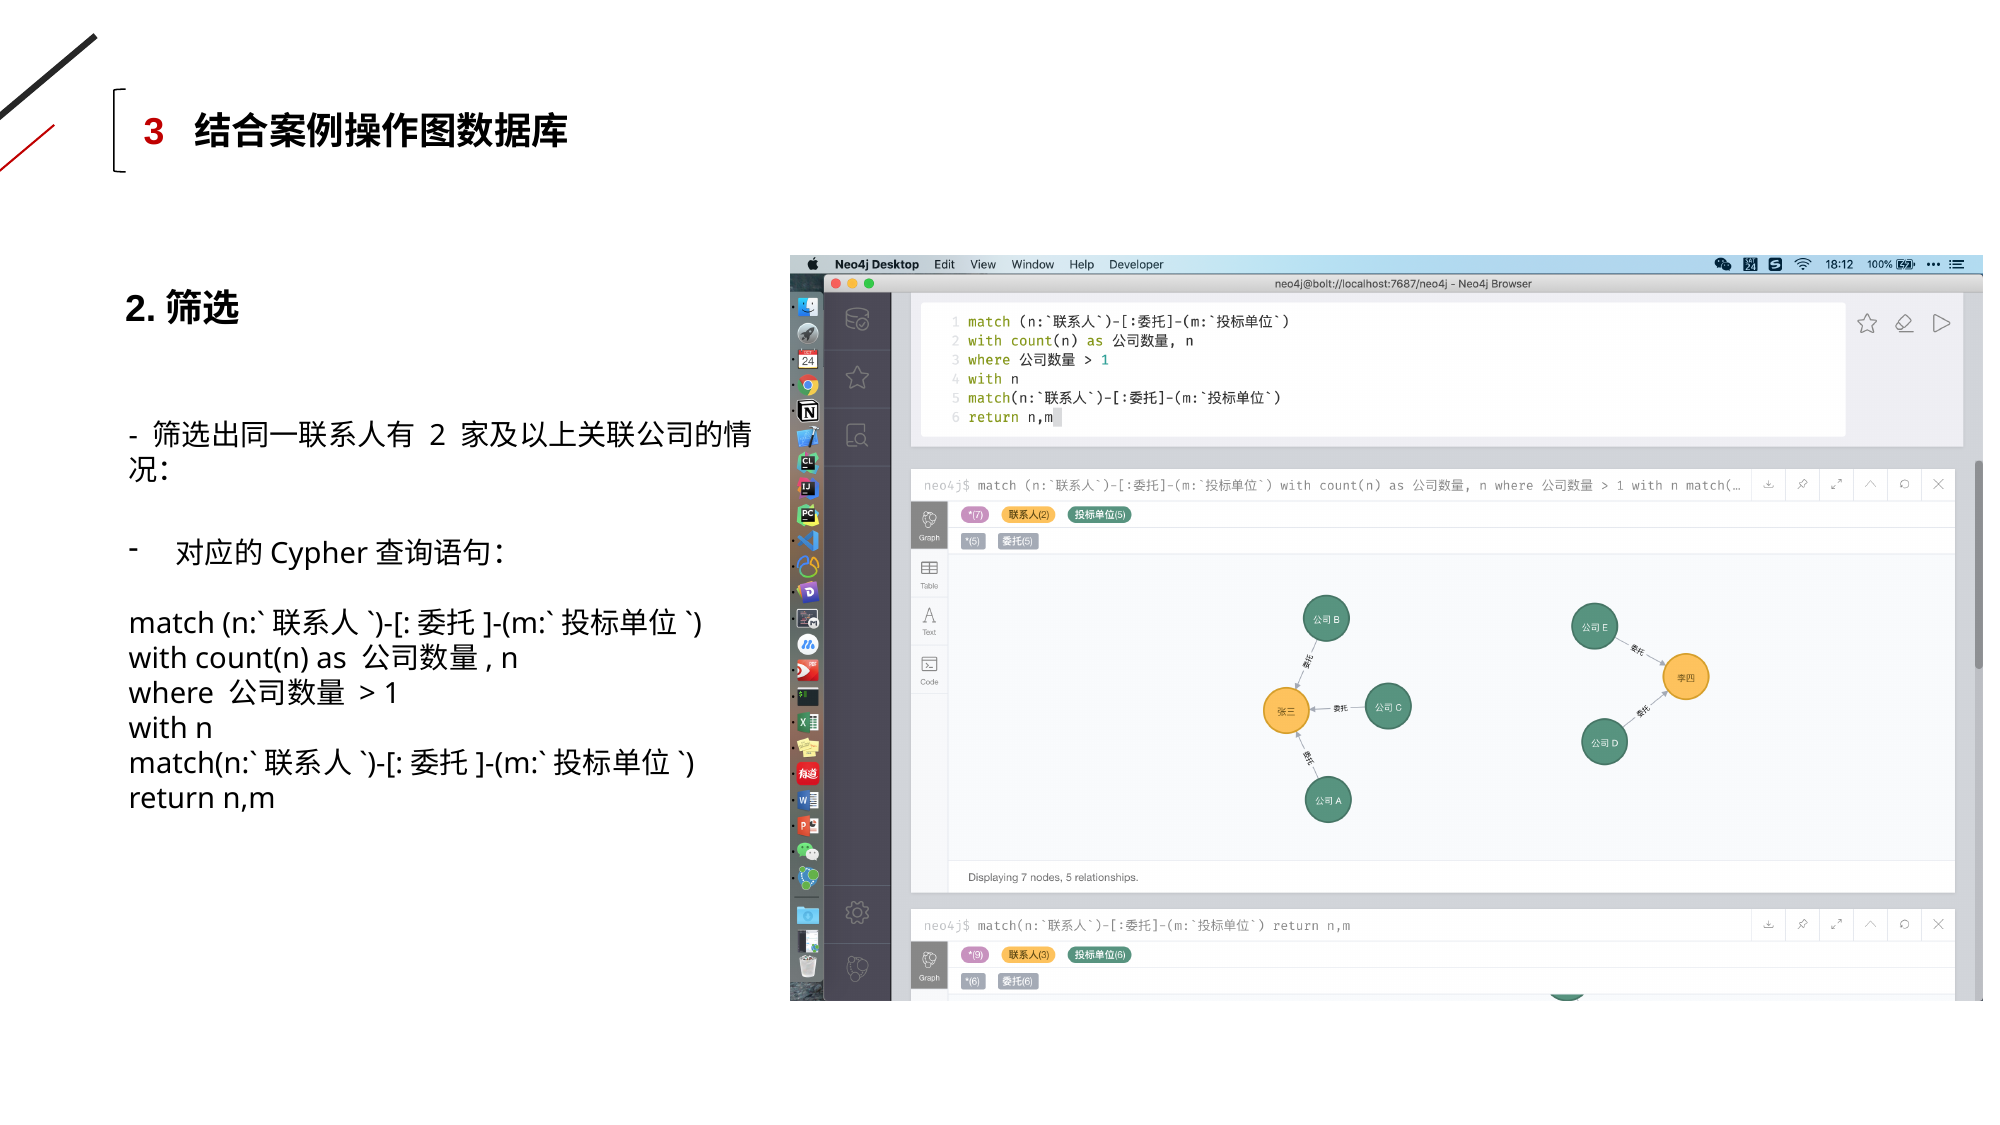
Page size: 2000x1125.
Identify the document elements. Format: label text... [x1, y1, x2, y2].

text_box 2.筛选 [110, 276, 256, 337]
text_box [0, 124, 55, 179]
picture [790, 255, 1983, 1001]
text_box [0, 35, 96, 144]
text_box 对应的Cypher查询语句： match (n:`联系人`)-[:委托]-(m:`投标单位`) with count(n) as 公司数量, n where 公司数量 > 1 with n match(n:`联系人`)-[:委托]-(m:`投标单位`) return n,m [113, 527, 785, 822]
text_box [113, 88, 126, 173]
text_box 3 结合案例操作图数据库 [128, 100, 584, 160]
text_box - 筛选出同一联系人有 2 家及以上关联公司的情况： [113, 408, 785, 494]
